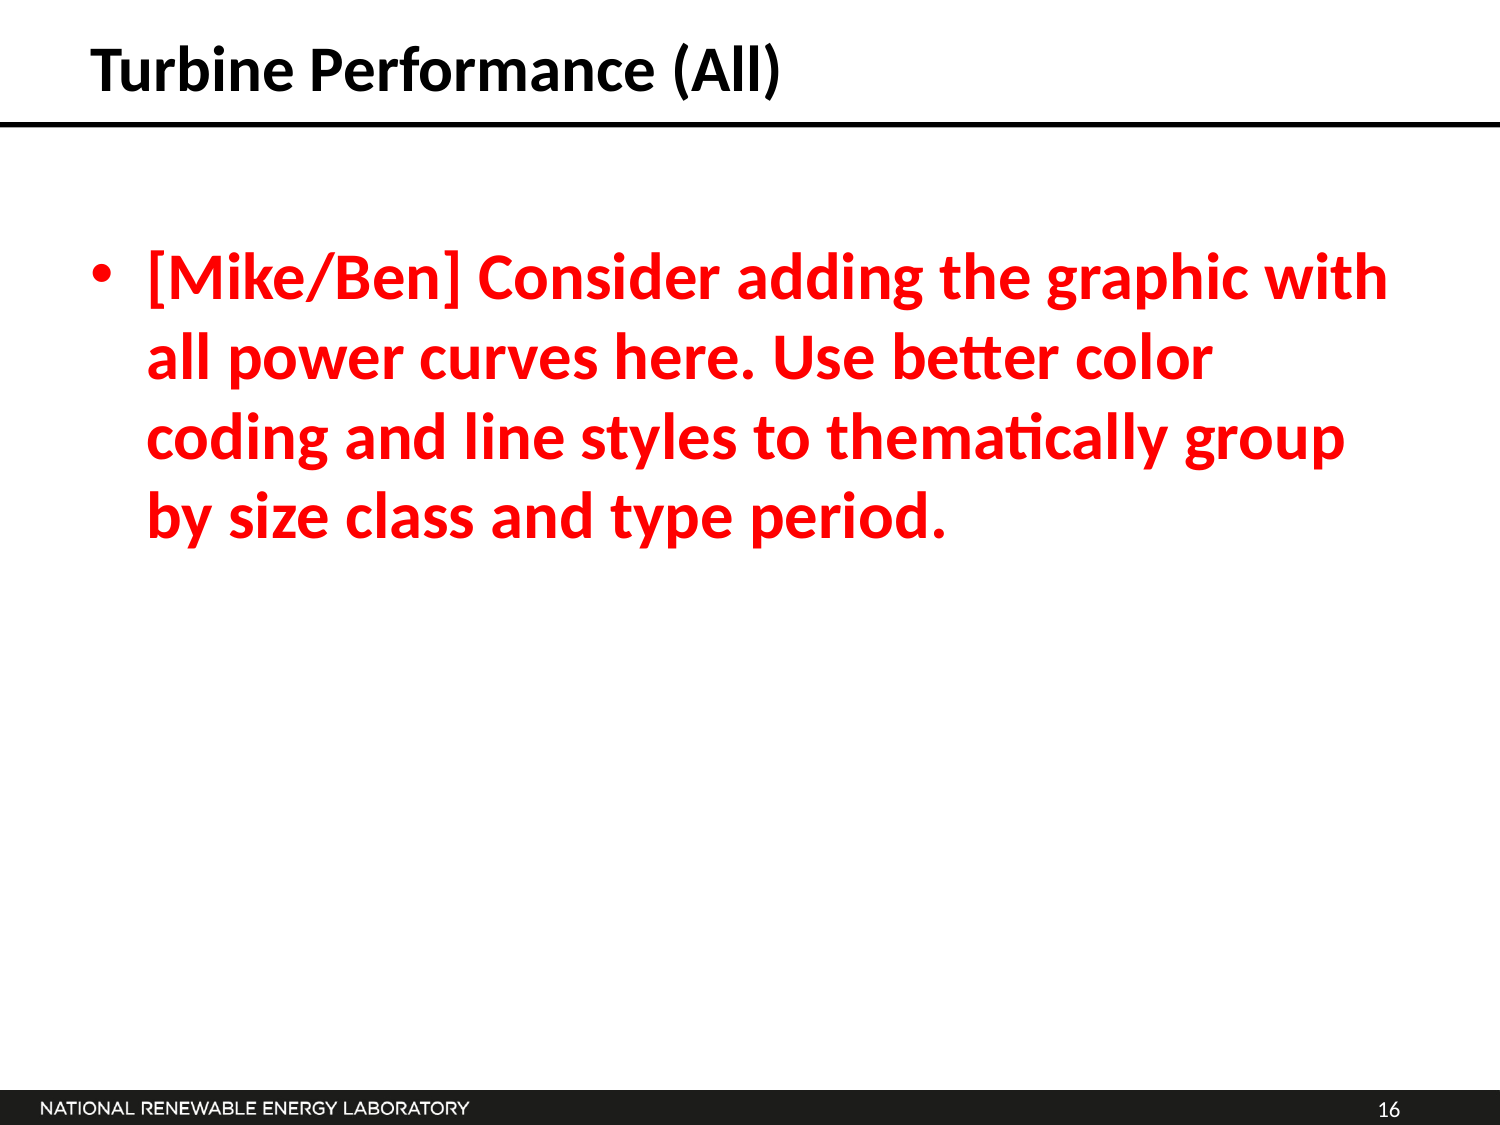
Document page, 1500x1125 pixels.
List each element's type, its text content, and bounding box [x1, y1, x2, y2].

picture [0, 1090, 1500, 1125]
list [Mike/Ben] Consider adding the graphic with all power curves here. Use better color coding and line styles to thematically group by size class and type period. [75, 224, 1425, 1013]
title Turbine Performance (All) [75, 19, 1425, 113]
